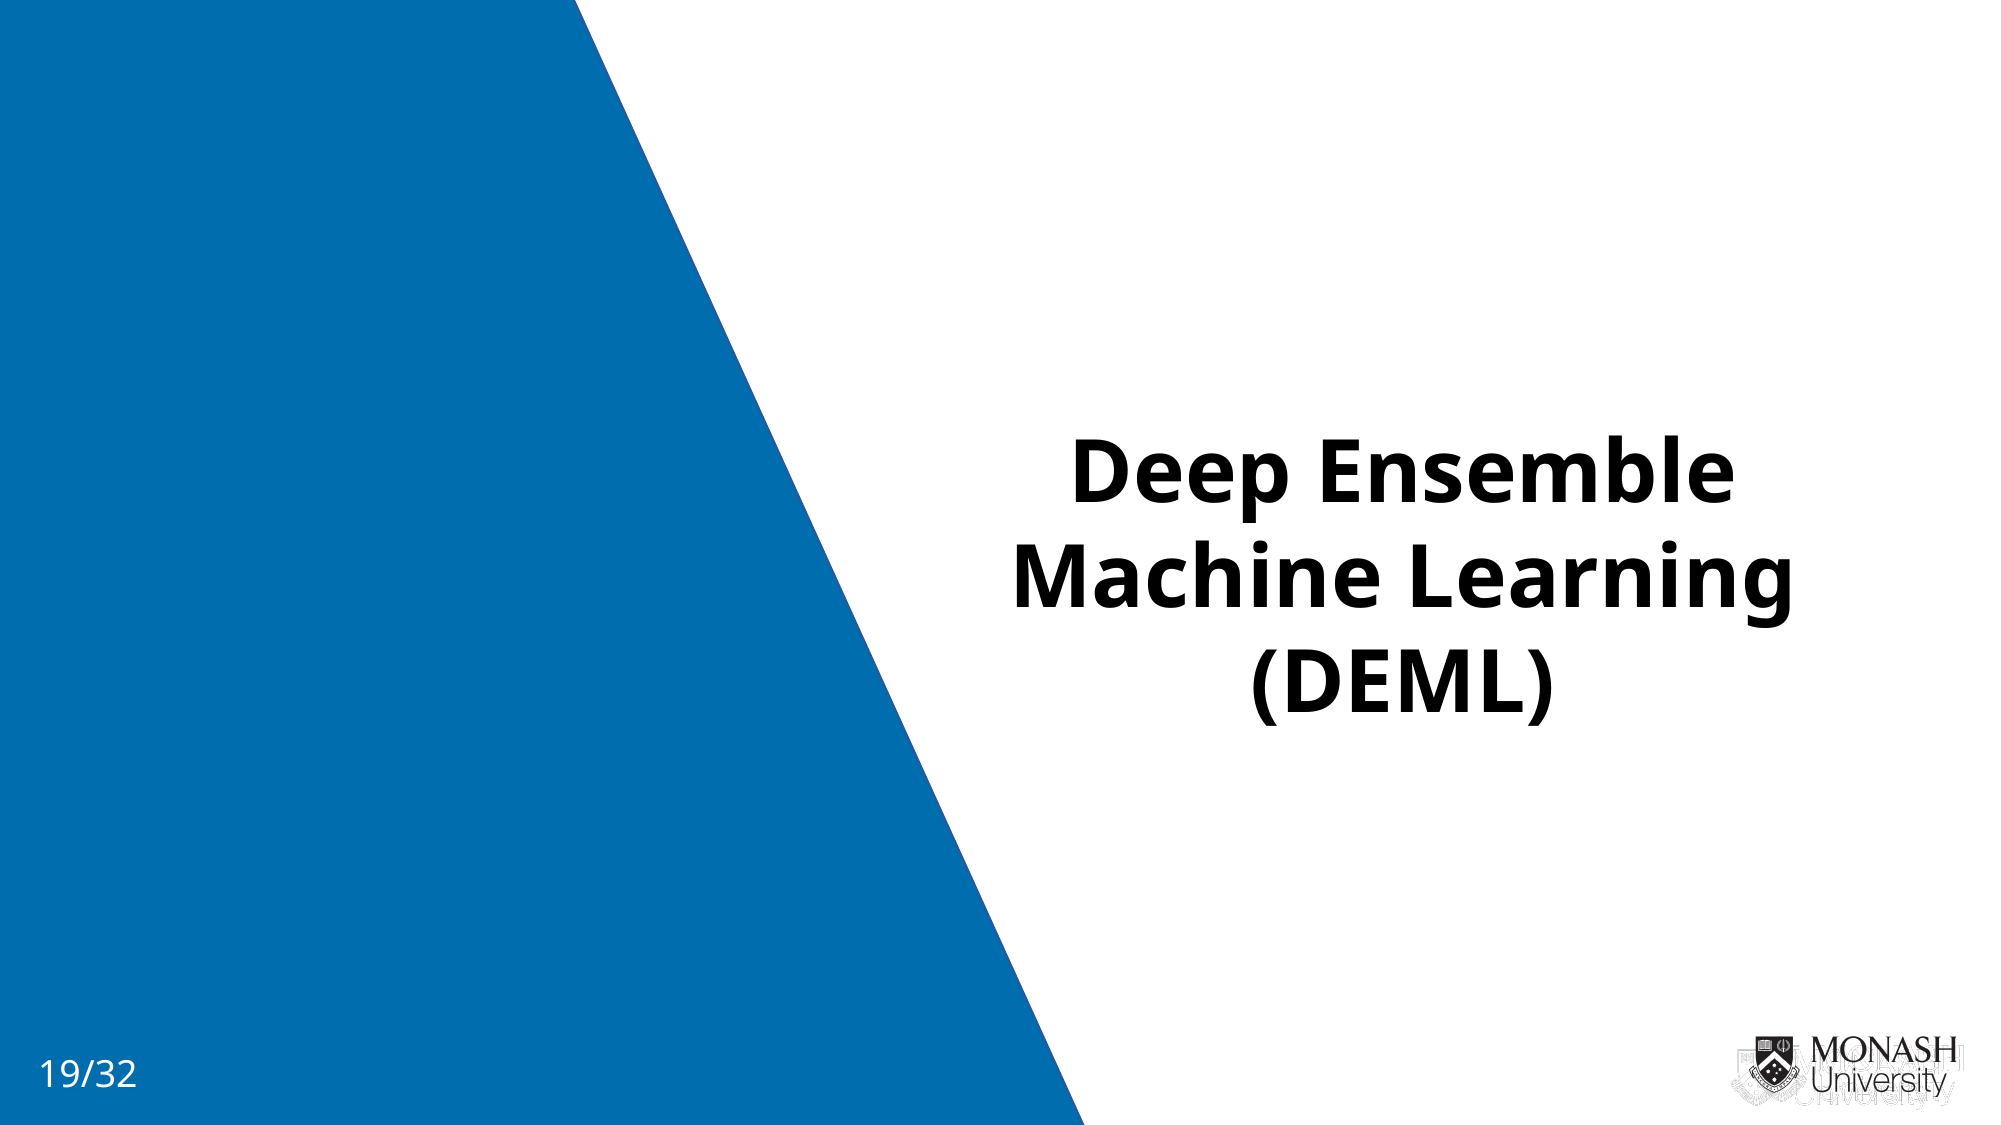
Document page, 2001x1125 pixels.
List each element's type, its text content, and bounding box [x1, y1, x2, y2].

text_box 19/32 [23, 1042, 164, 1103]
text_box Deep Ensemble Machine Learning (DEML) [900, 407, 1907, 650]
